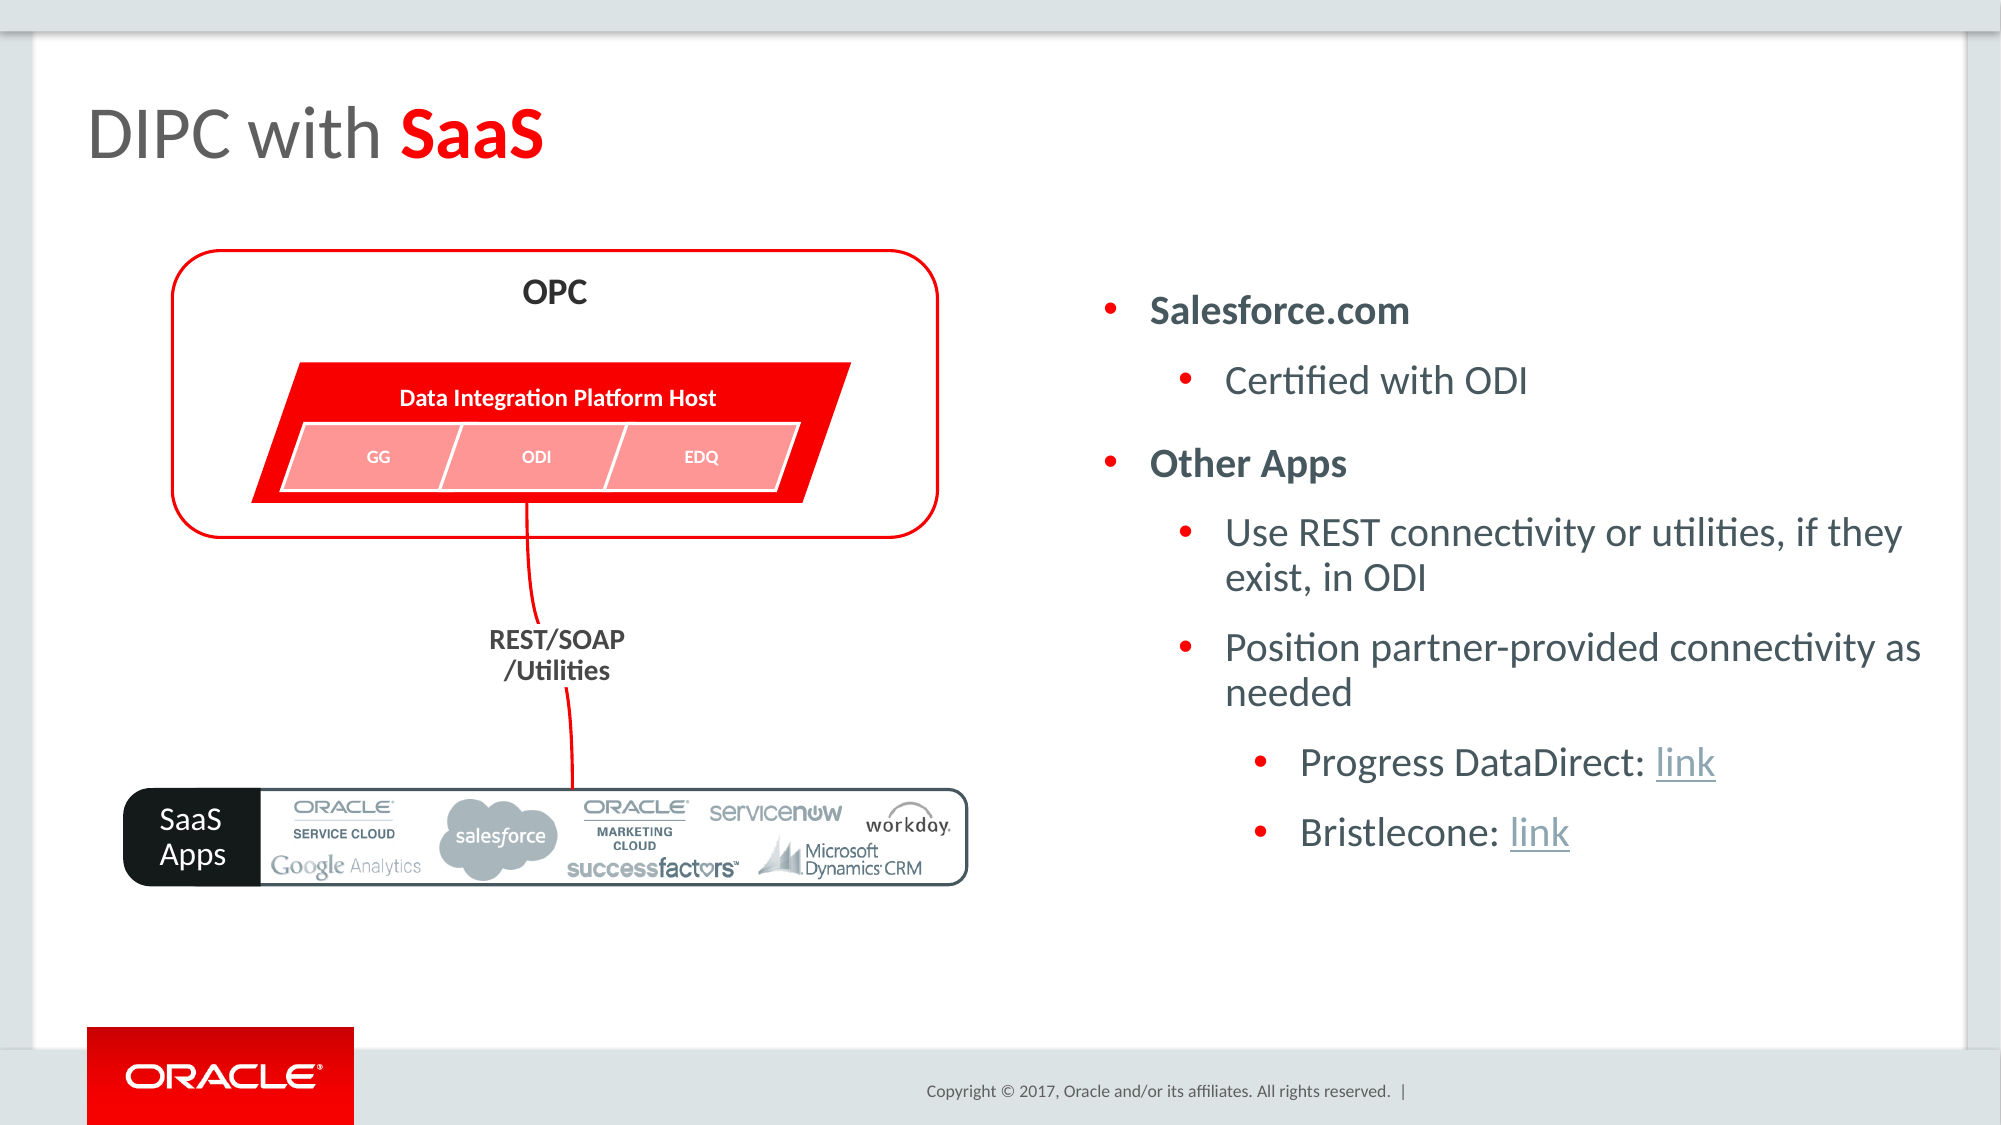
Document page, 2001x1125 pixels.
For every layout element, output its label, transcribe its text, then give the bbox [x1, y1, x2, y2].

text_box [124, 787, 967, 888]
text_box OPC [170, 248, 940, 540]
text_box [250, 362, 852, 504]
picture [87, 1027, 354, 1125]
title DIPC with SaaS [87, 66, 1913, 174]
text_box Salesforce.com Certified with ODI Other Apps Use REST connectivity or utilities, if they exist, in ODI Position partner-provided connectivity as needed Progress DataDirect: link Bristlecone: link [1082, 274, 1951, 1013]
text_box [406, 623, 694, 670]
text_box REST/SOAP /Utilities [451, 678, 663, 688]
